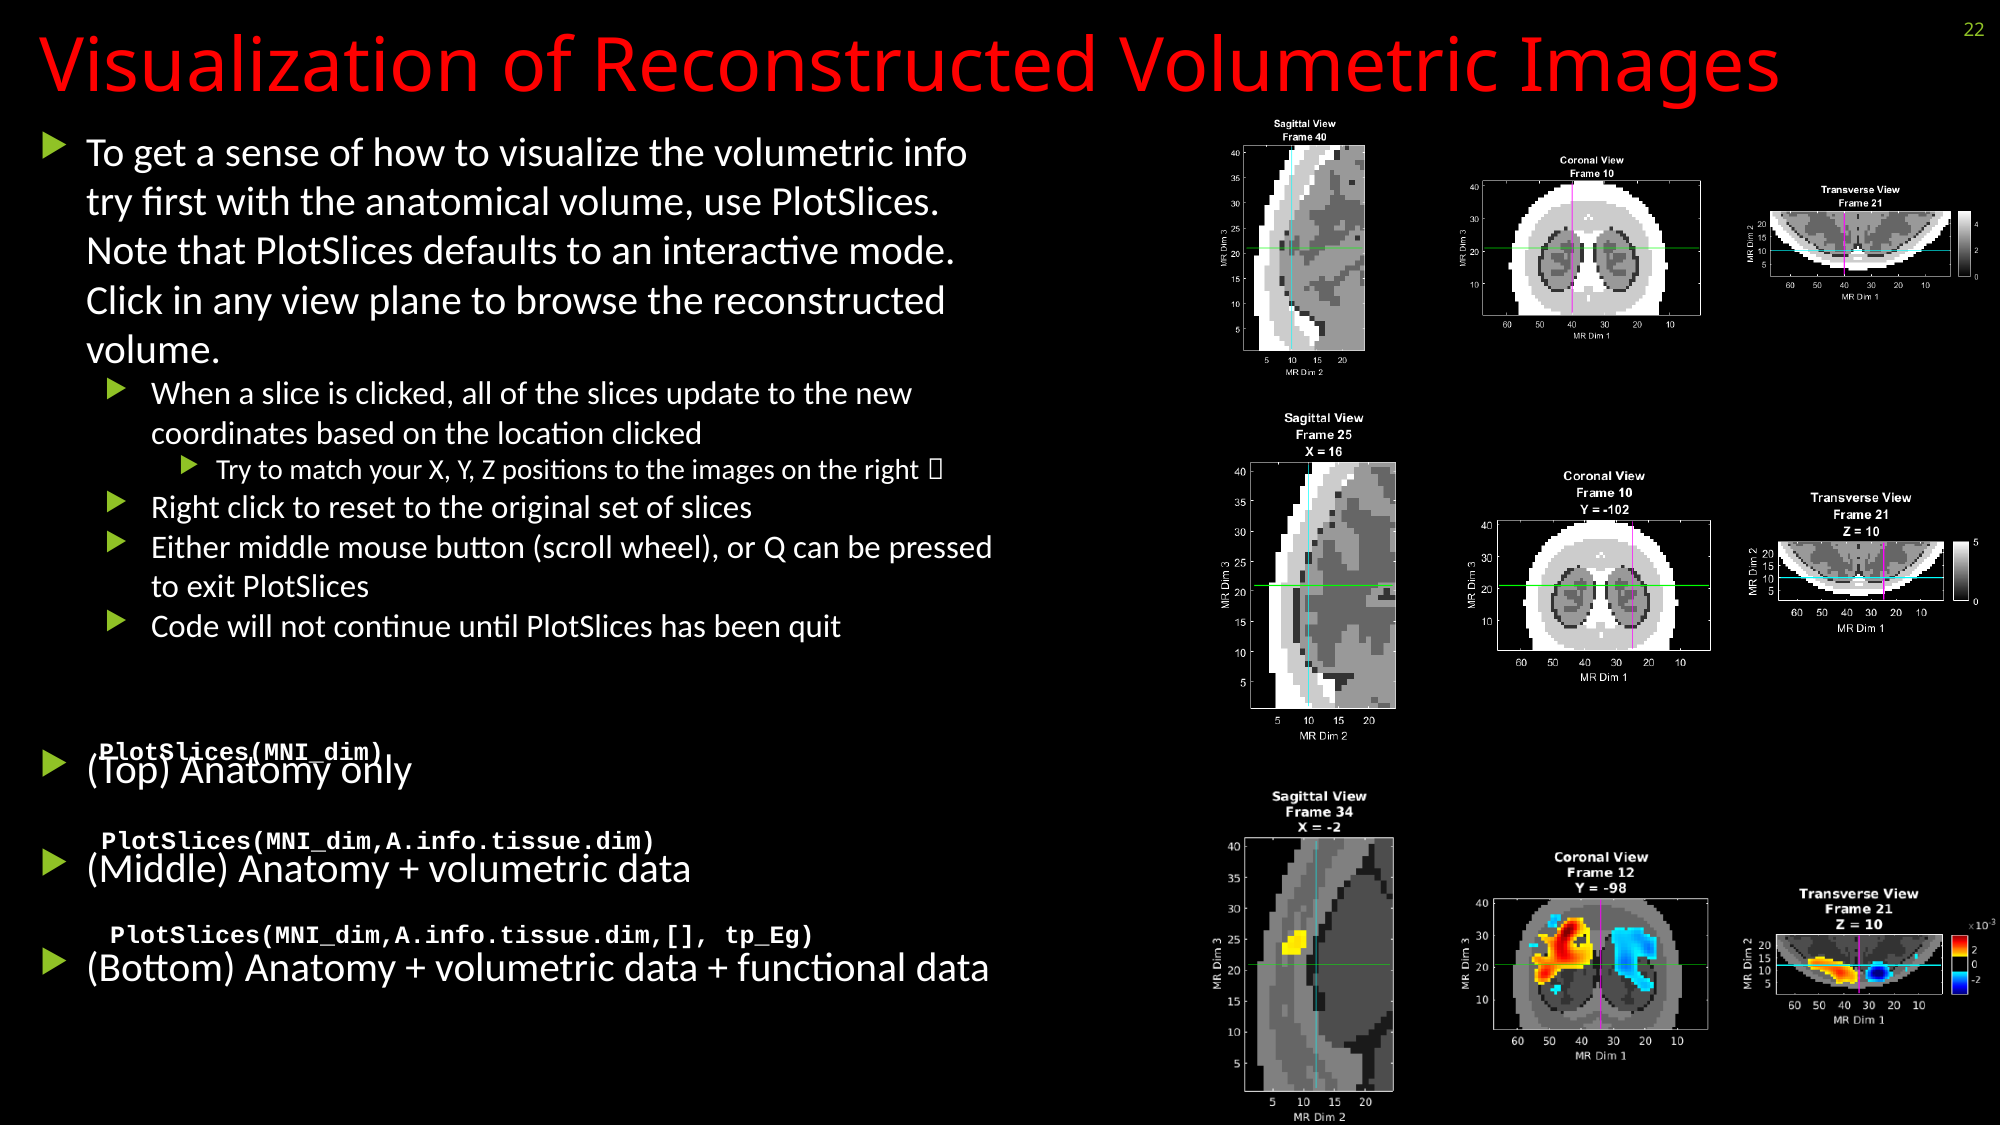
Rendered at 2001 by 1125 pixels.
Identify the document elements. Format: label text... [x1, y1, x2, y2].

picture [1205, 787, 2000, 1125]
text_box PlotSlices(MNI_dim) [84, 727, 400, 773]
text_box PlotSlices(MNI_dim,A.info.tissue.dim) [86, 816, 672, 862]
picture [1215, 117, 1982, 379]
title Visualization of Reconstructed Volumetric Images [24, 9, 1913, 226]
slide_number 22 [1887, 0, 2000, 60]
picture [1205, 408, 1982, 745]
list To get a sense of how to visualize the volumetric info try first with the anatomical volume, use PlotSlices. Note that PlotSlices defaults to an interactive mode. Click in any view plane to browse the reconstructed volume. When a slice is clicked, all of the slices update to the new coordinates based on the location clicked Try to match your X, Y, Z positions to the images on the right  Right click to reset to the original set of slices Either middle mouse button (scroll wheel), or Q can be pressed to exit PlotSlices Code will not continue until PlotSlices has been quit (Top) Anatomy only (Middle) Anatomy + volumetric data (Bottom) Anatomy + volumetric data + functional data [24, 117, 1033, 1001]
text_box PlotSlices(MNI_dim,A.info.tissue.dim,[], tp_Eg) [95, 910, 831, 956]
